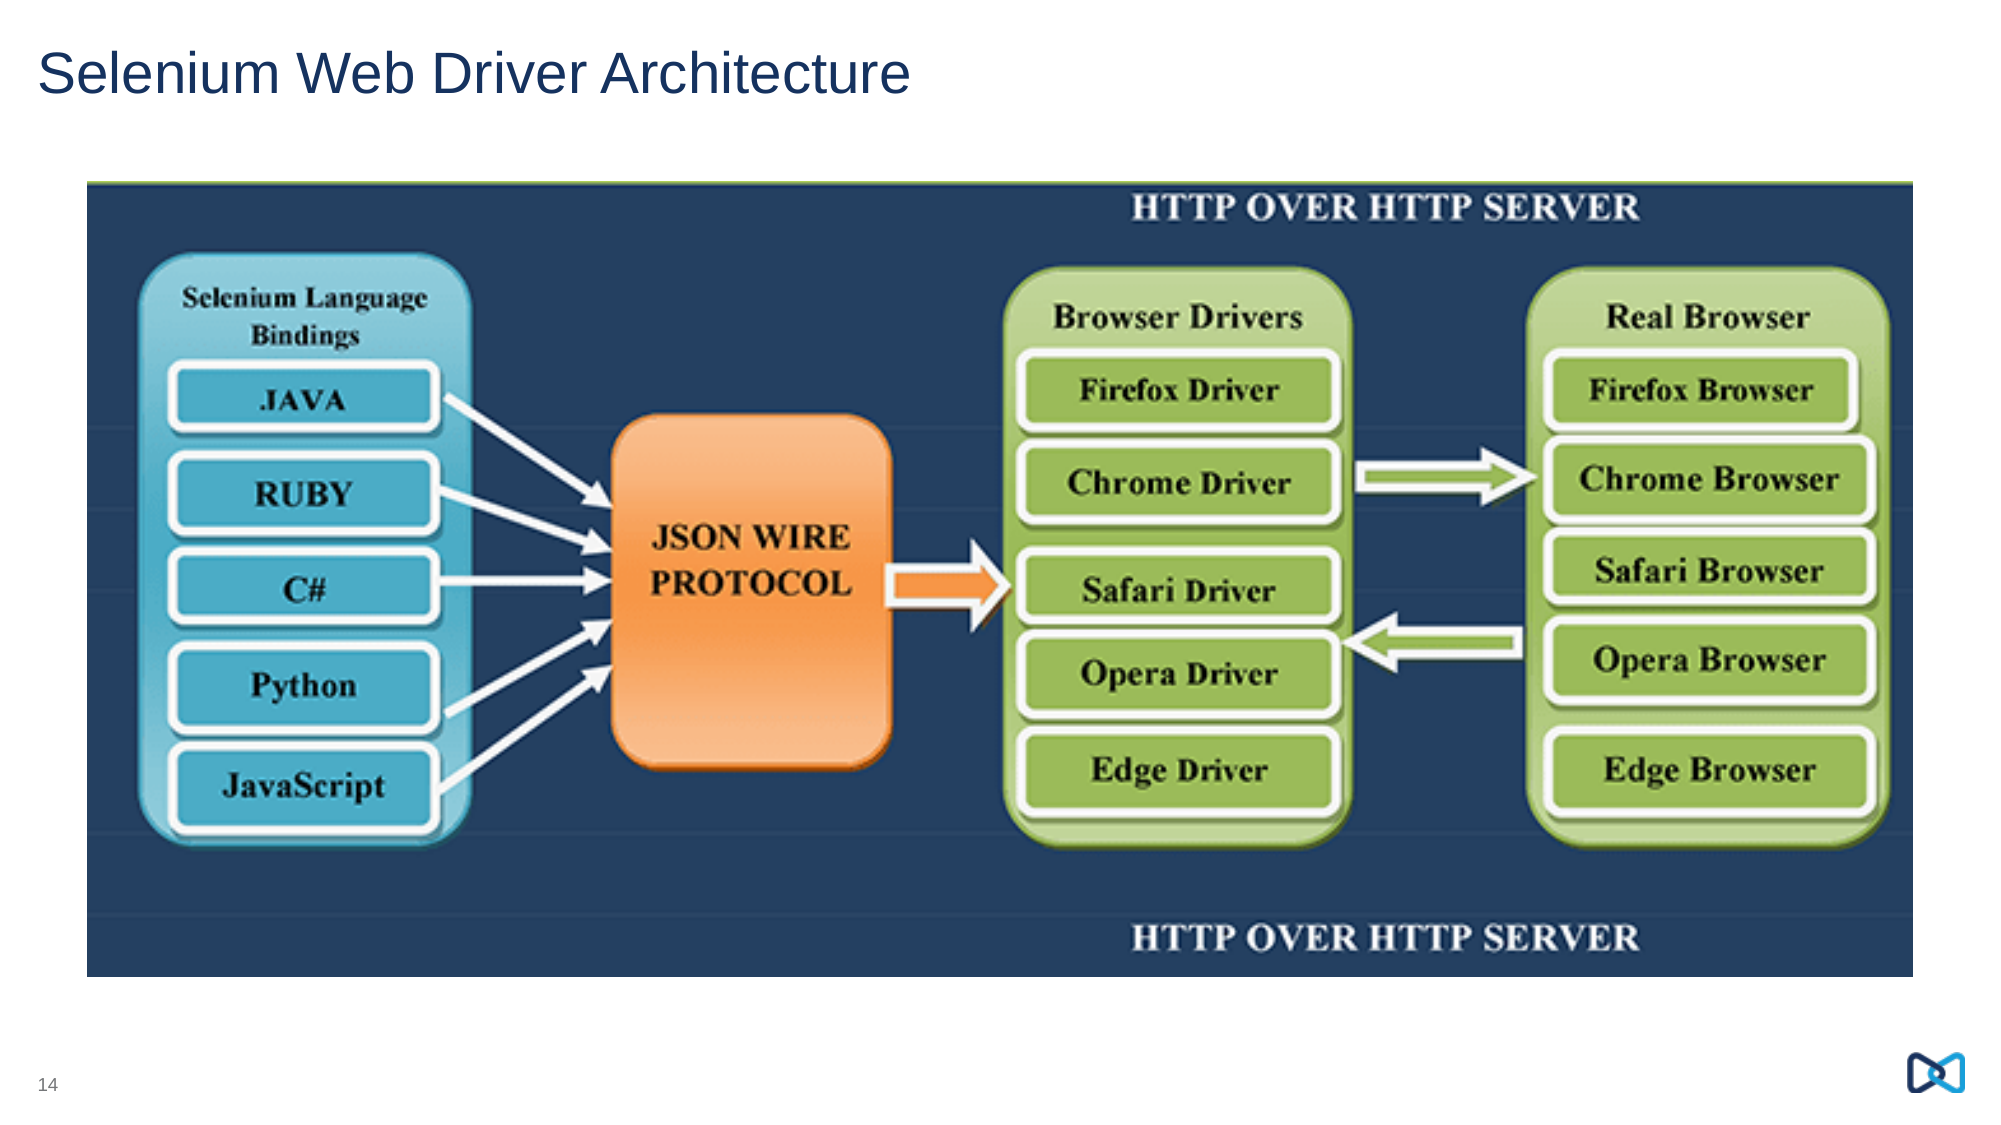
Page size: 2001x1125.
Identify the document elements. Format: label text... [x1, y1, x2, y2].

title Selenium Web Driver Architecture [37, 31, 1965, 107]
picture [87, 181, 1913, 977]
slide_number 14 [37, 1071, 488, 1098]
